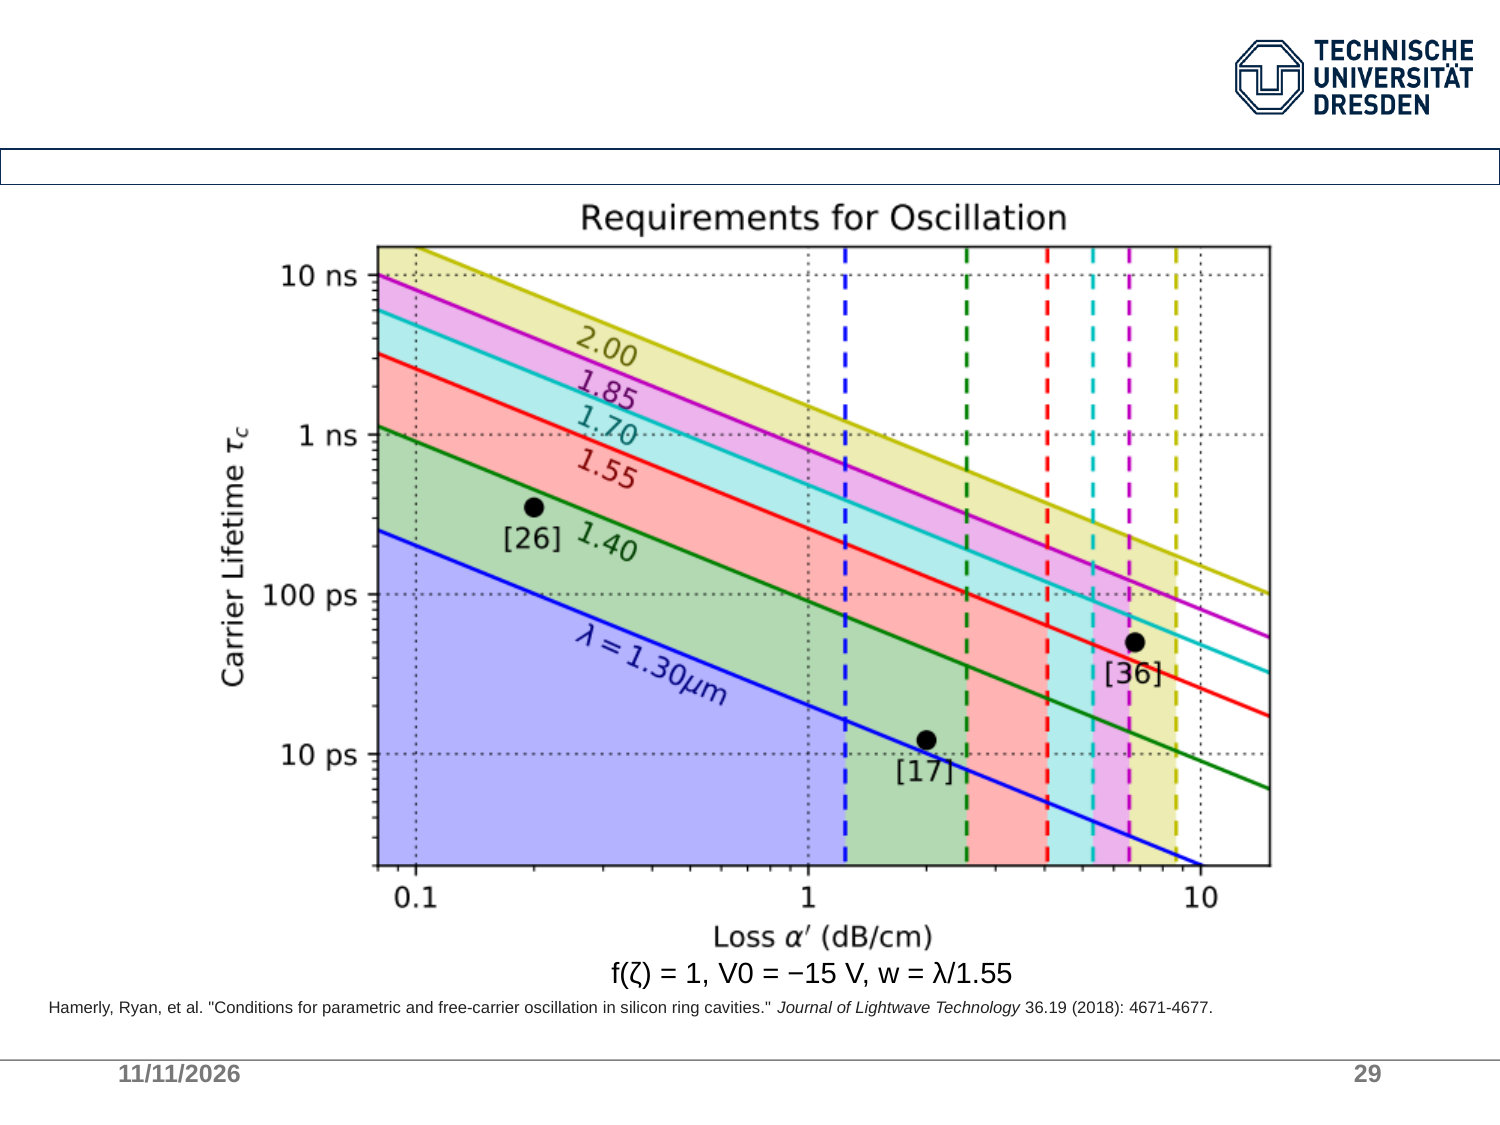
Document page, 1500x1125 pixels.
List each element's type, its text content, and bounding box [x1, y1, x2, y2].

slide_number 29 [1059, 1042, 1397, 1103]
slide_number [103, 1042, 441, 1103]
footer [496, 1042, 1004, 1103]
text_box f(ζ) = 1, V0 = −15 V, w = λ/1.55 [596, 968, 1029, 997]
picture [202, 192, 1298, 961]
text_box Hamerly, Ryan, et al. "Conditions for parametric and free-carrier oscillation in silicon ring cavities." Journal of Lightwave Technology 36.19 (2018): 4671-4677. [33, 989, 1467, 1025]
picture [1234, 39, 1473, 115]
